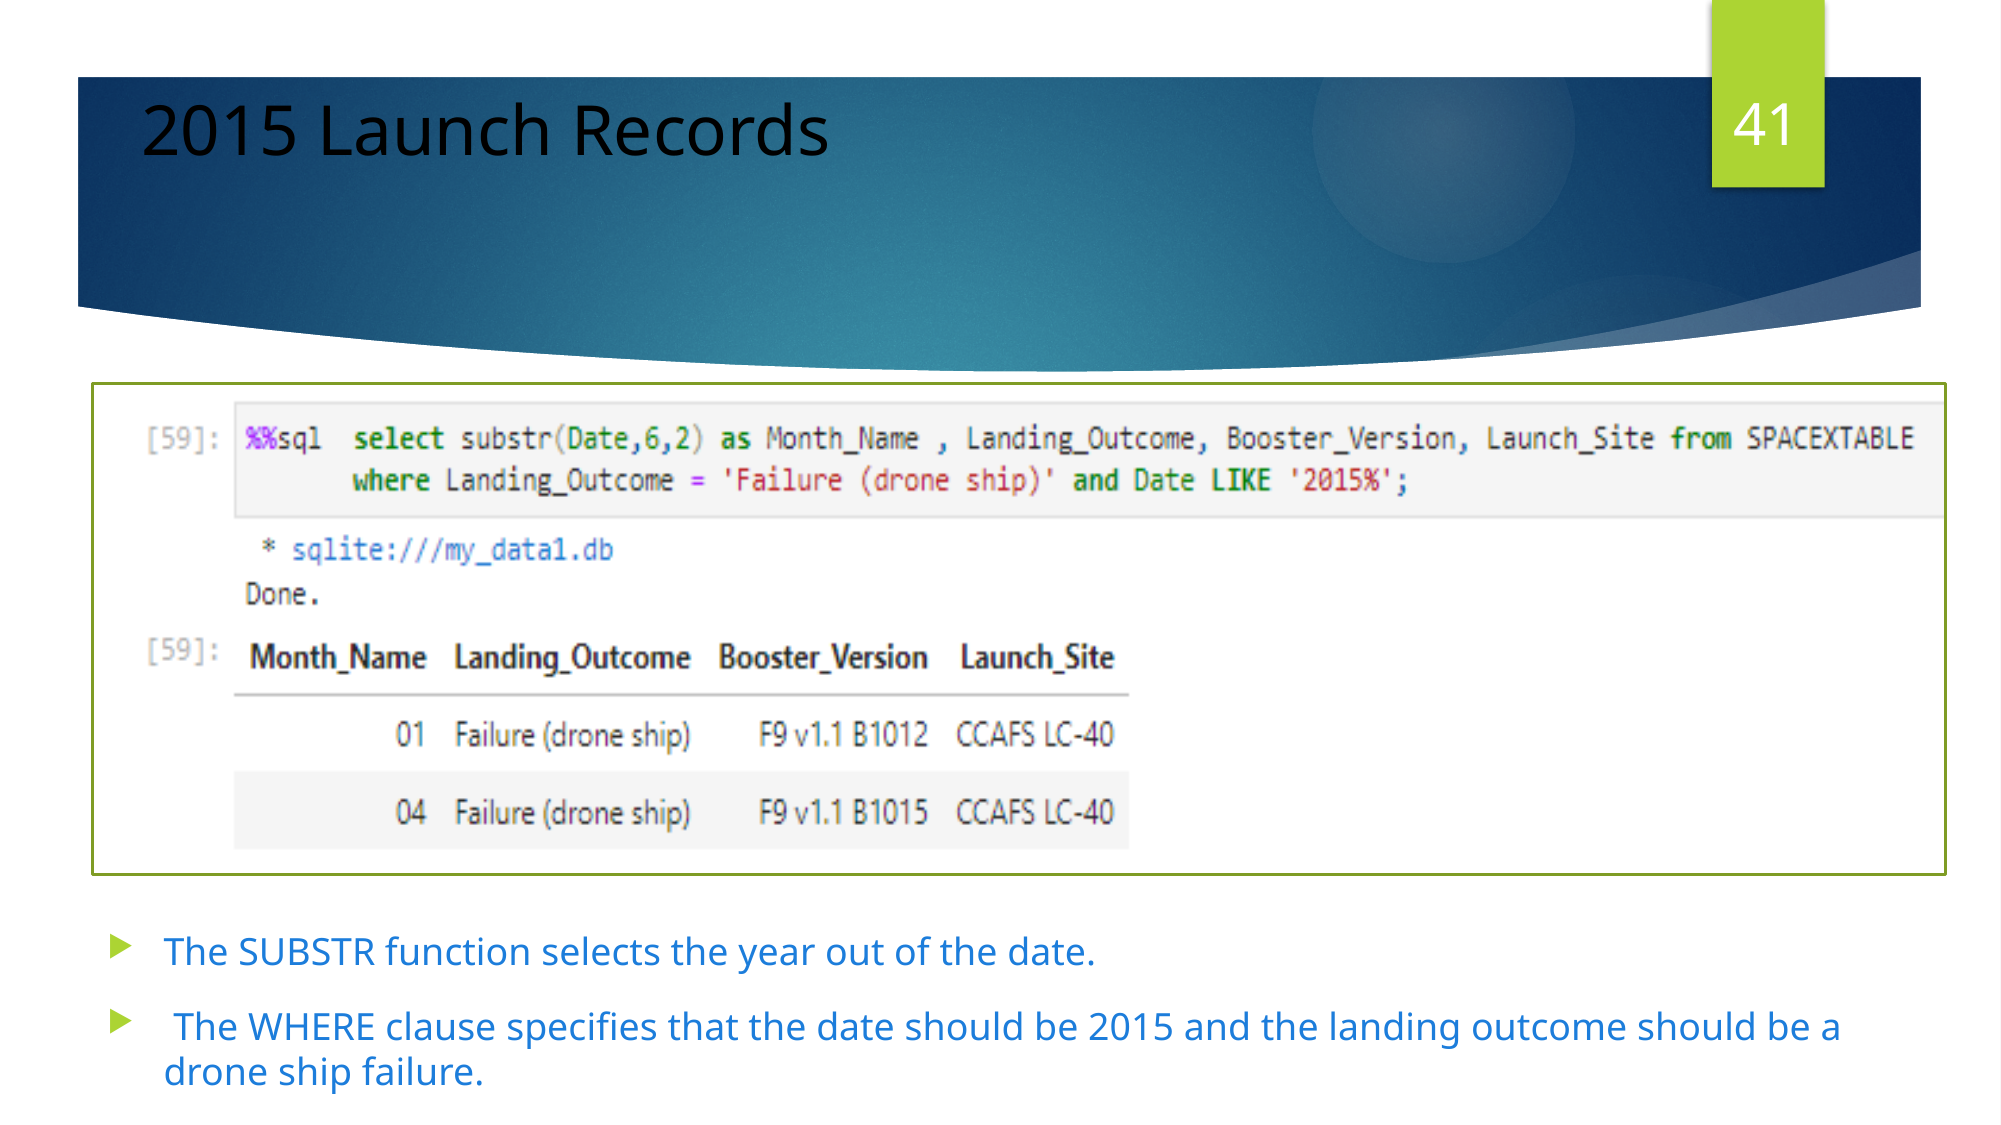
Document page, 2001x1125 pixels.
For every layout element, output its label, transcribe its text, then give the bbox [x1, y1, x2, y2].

text_box [91, 382, 1947, 876]
list The SUBSTR function selects the year out of the date. The WHERE clause specifies that the date should be 2015 and the landing outcome should be a drone ship failure. [92, 920, 1946, 1097]
text_box 2015 Launch Records [126, 88, 1852, 179]
slide_number 41 [1698, 48, 1836, 88]
